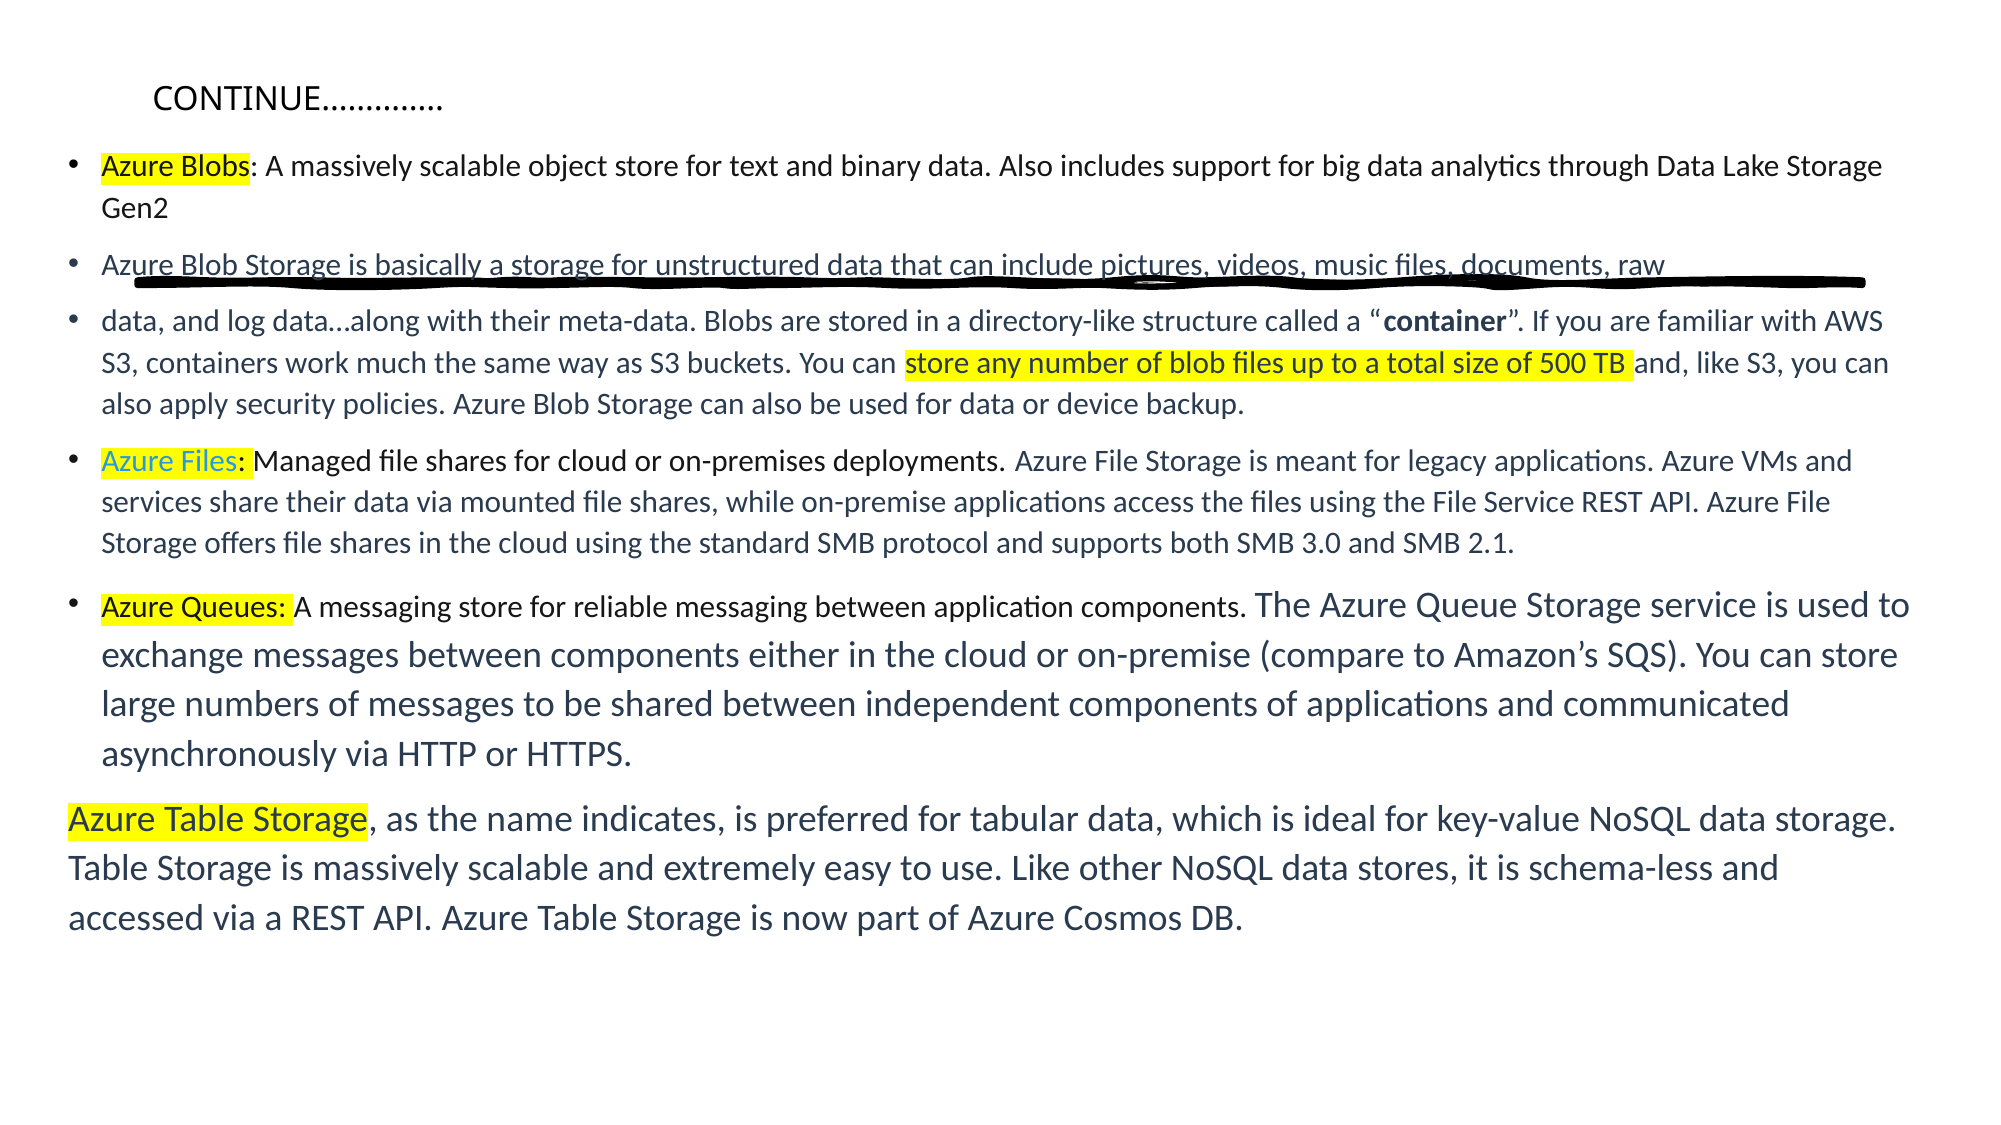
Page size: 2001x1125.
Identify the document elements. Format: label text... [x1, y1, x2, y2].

title CONTINUE………….. [137, 59, 1863, 134]
list Azure Blobs: A massively scalable object store for text and binary data. Also includes support for big data analytics through Data Lake Storage Gen2 Azure Blob Storage is basically a storage for unstructured data that can include pictures, videos, music files, documents, raw data, and log data…along with their meta-data. Blobs are stored in a directory-like structure called a “container”. If you are familiar with AWS S3, containers work much the same way as S3 buckets. You can store any number of blob files up to a total size of 500 TB and, like S3, you can also apply security policies. Azure Blob Storage can also be used for data or device backup. Azure Files: Managed file shares for cloud or on-premises deployments. Azure File Storage is meant for legacy applications. Azure VMs and services share their data via mounted file shares, while on-premise applications access the files using the File Service REST API. Azure File Storage offers file shares in the cloud using the standard SMB protocol and supports both SMB 3.0 and SMB 2.1. Azure Queues: A messaging store for reliable messaging between application components. The Azure Queue Storage service is used to exchange messages between components either in the cloud or on-premise (compare to Amazon’s SQS). You can store large numbers of messages to be shared between independent components of applications and communicated asynchronously via HTTP or HTTPS. Azure Table Storage, as the name indicates, is preferred for tabular data, which is ideal for key-value NoSQL data storage. Table Storage is massively scalable and extremely easy to use. Like other NoSQL data stores, it is schema-less and accessed via a REST API. Azure Table Storage is now part of Azure Cosmos DB. [53, 134, 1941, 1066]
